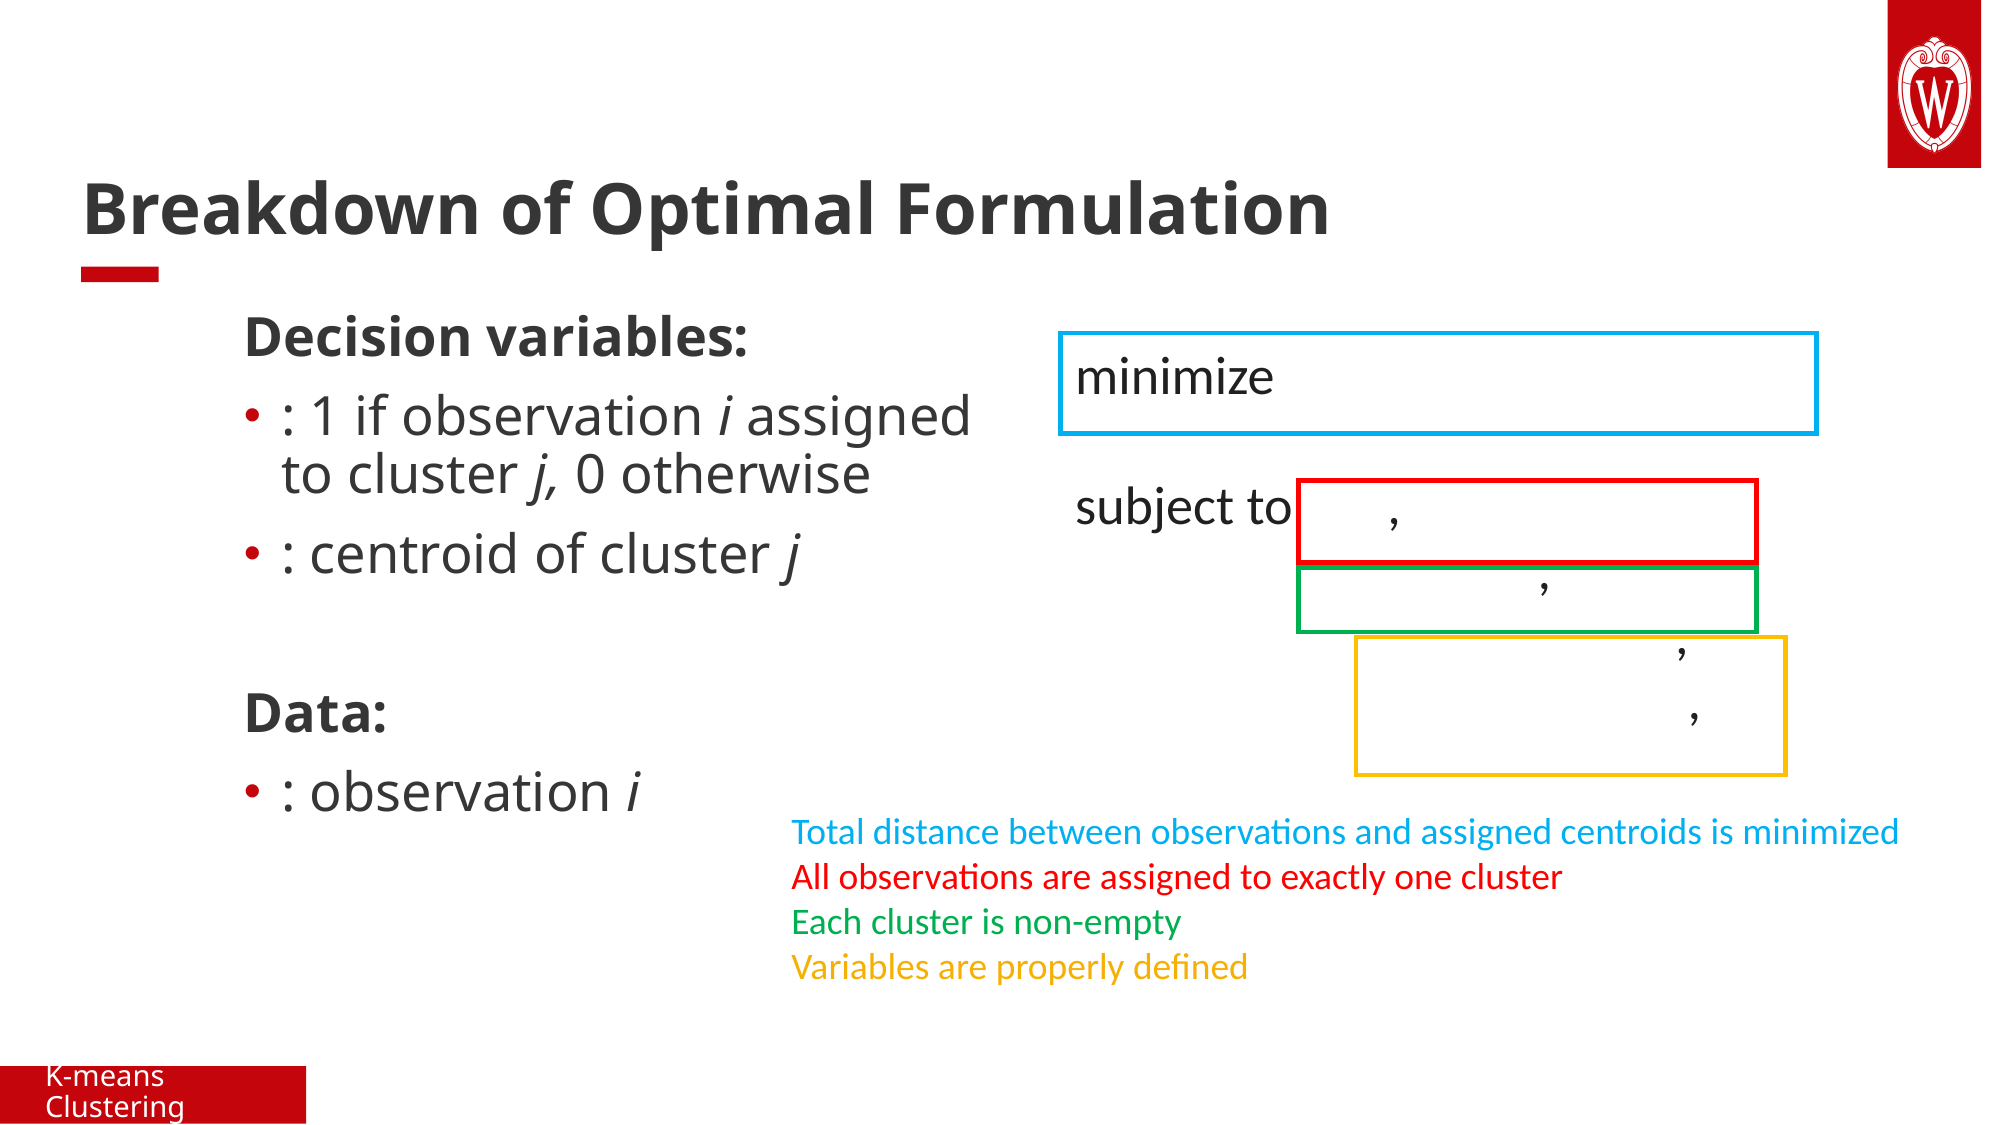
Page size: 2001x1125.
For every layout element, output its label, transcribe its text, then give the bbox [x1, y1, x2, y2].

text_box [1355, 636, 1786, 776]
text_box [1297, 567, 1757, 633]
list K-means Clustering [0, 1066, 307, 1124]
text_box Total distance between observations and assigned centroids is minimized All observations are assigned to exactly one cluster Each cluster is non-empty Variables are properly defined [776, 799, 1924, 995]
text_box [1297, 480, 1757, 563]
title Breakdown of Optimal Formulation [81, 75, 1832, 250]
text_box [1059, 332, 1818, 435]
picture [1897, 36, 1972, 154]
